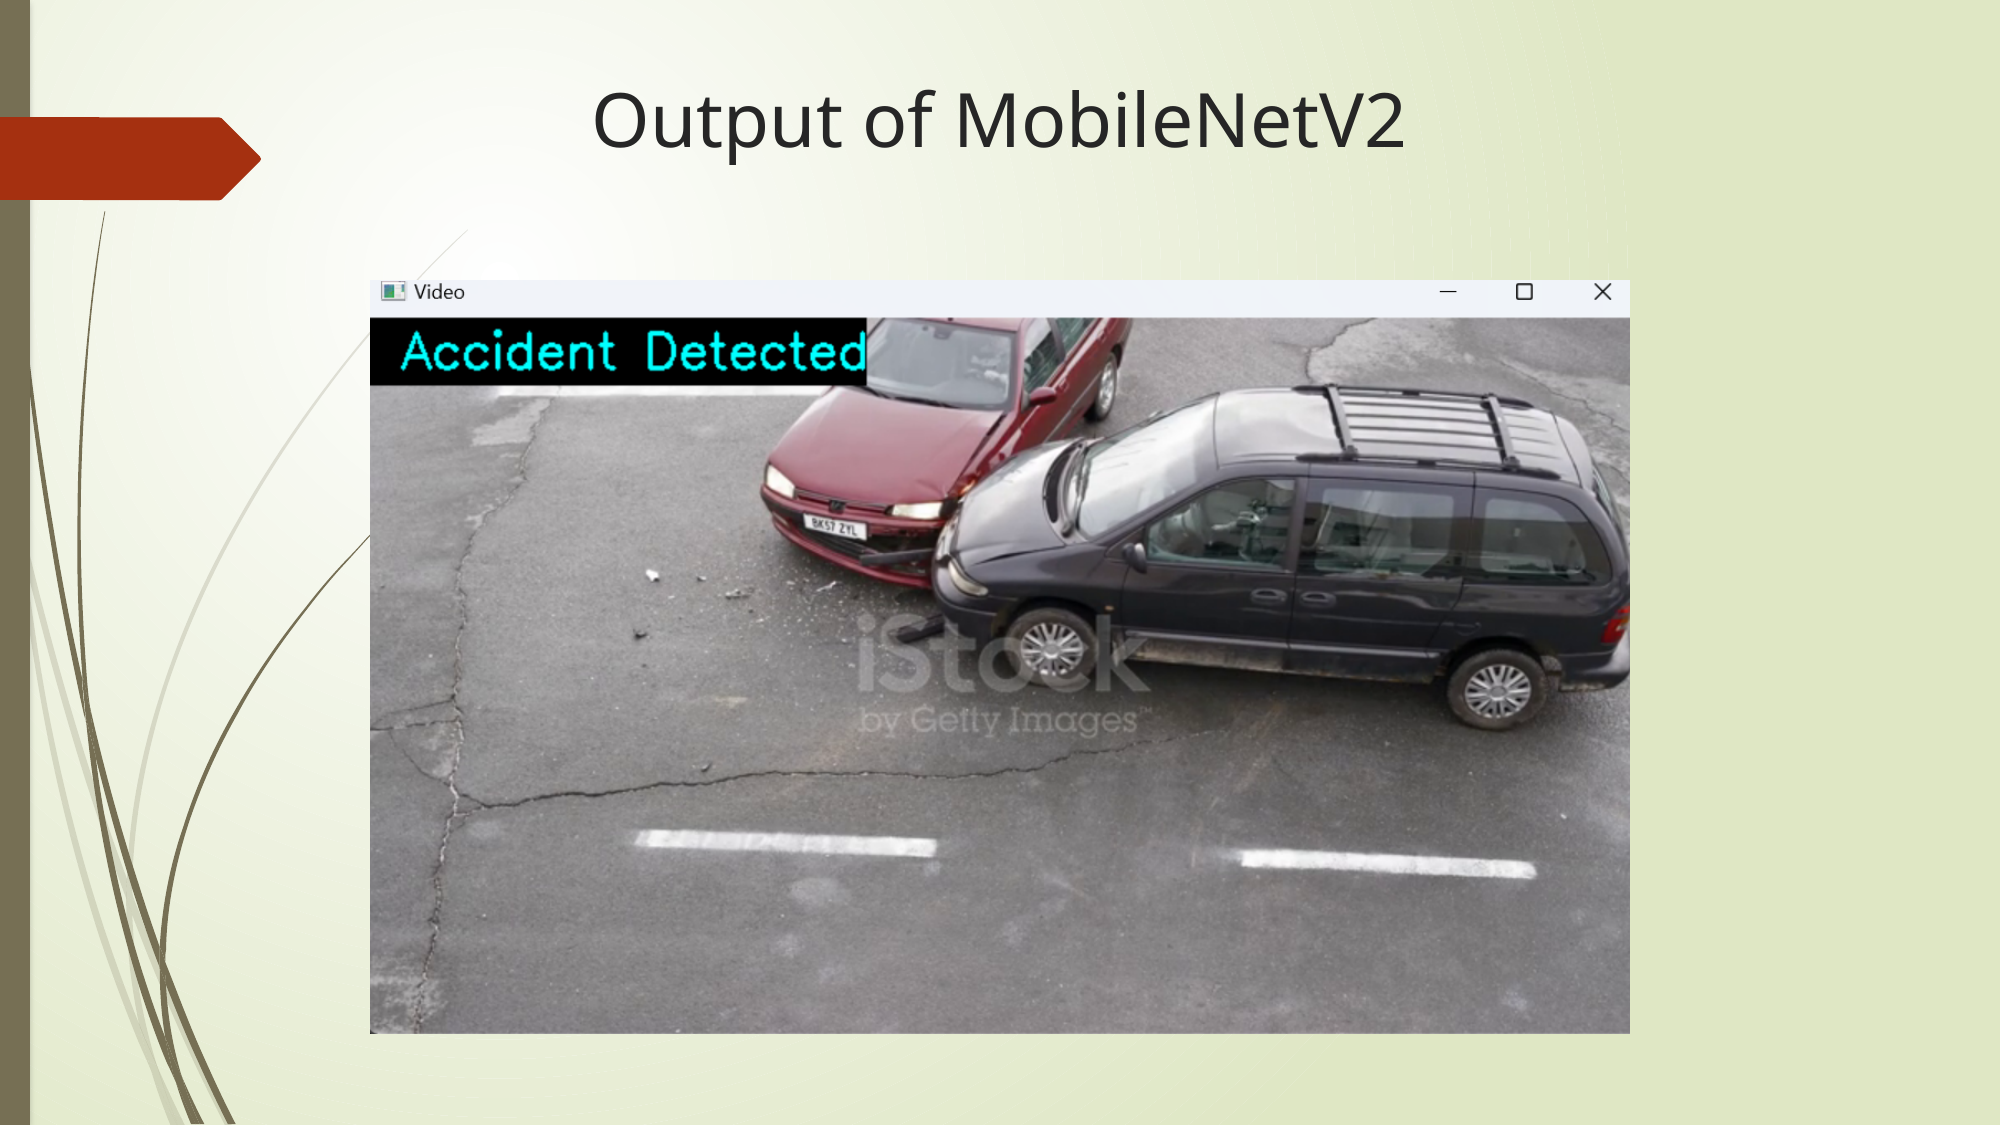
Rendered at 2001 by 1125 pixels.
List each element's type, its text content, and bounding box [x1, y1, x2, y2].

picture [370, 280, 1630, 1035]
title Output of MobileNetV2 [269, 64, 1731, 275]
